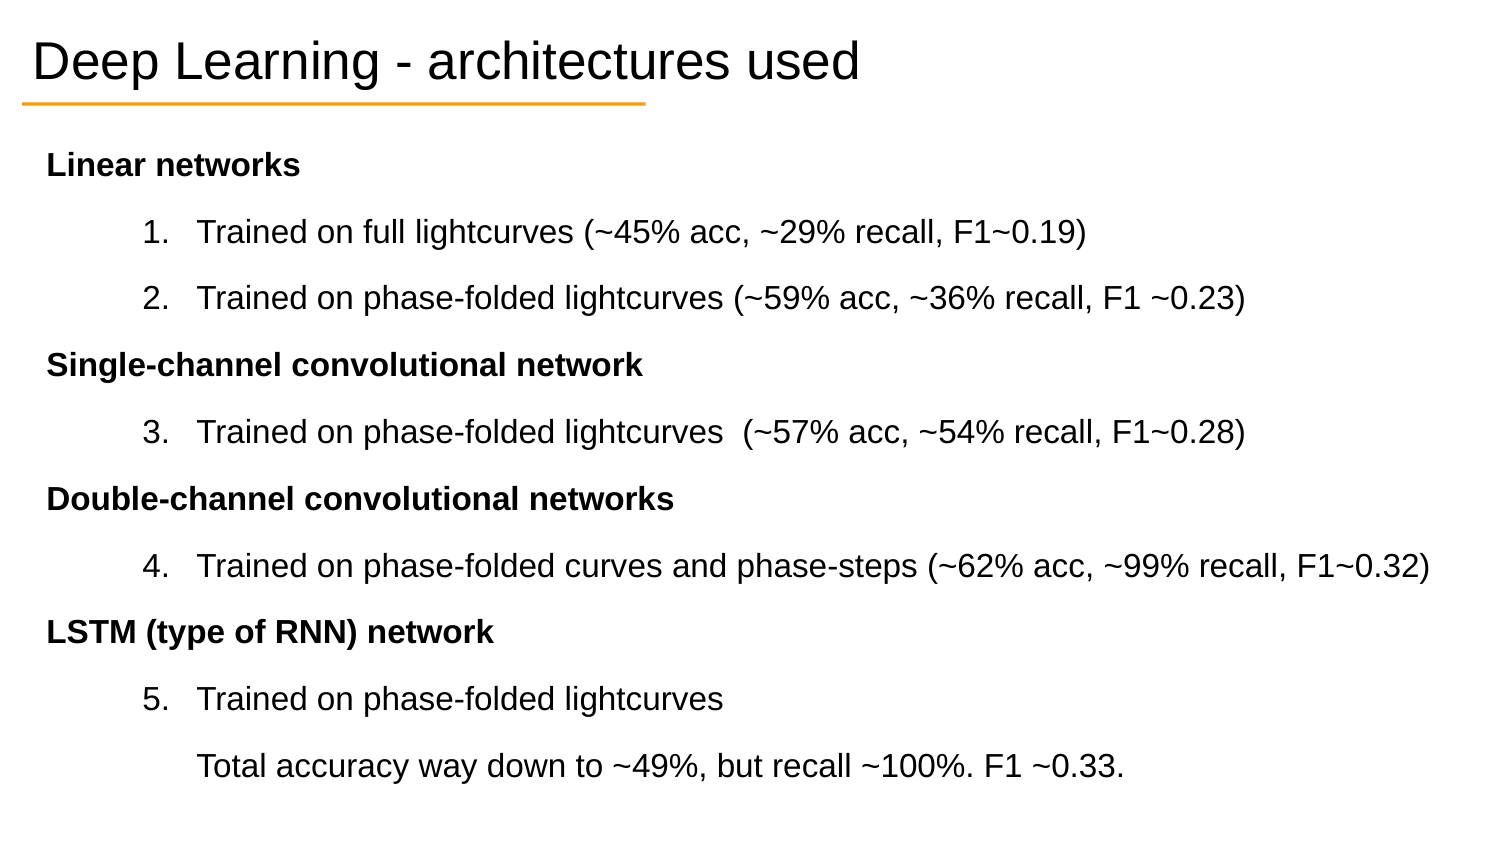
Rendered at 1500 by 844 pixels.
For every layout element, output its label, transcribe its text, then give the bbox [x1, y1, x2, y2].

text_box Linear networks Trained on full lightcurves (~45% acc, ~29% recall, F1~0.19) Trained on phase-folded lightcurves (~59% acc, ~36% recall, F1 ~0.23) Single-channel convolutional network Trained on phase-folded lightcurves (~57% acc, ~54% recall, F1~0.28) Double-channel convolutional networks Trained on phase-folded curves and phase-steps (~62% acc, ~99% recall, F1~0.32) LSTM (type of RNN) network Trained on phase-folded lightcurves Total accuracy way down to ~49%, but recall ~100%. F1 ~0.33. [31, 122, 1464, 813]
title Deep Learning - architectures used [18, 11, 1416, 106]
